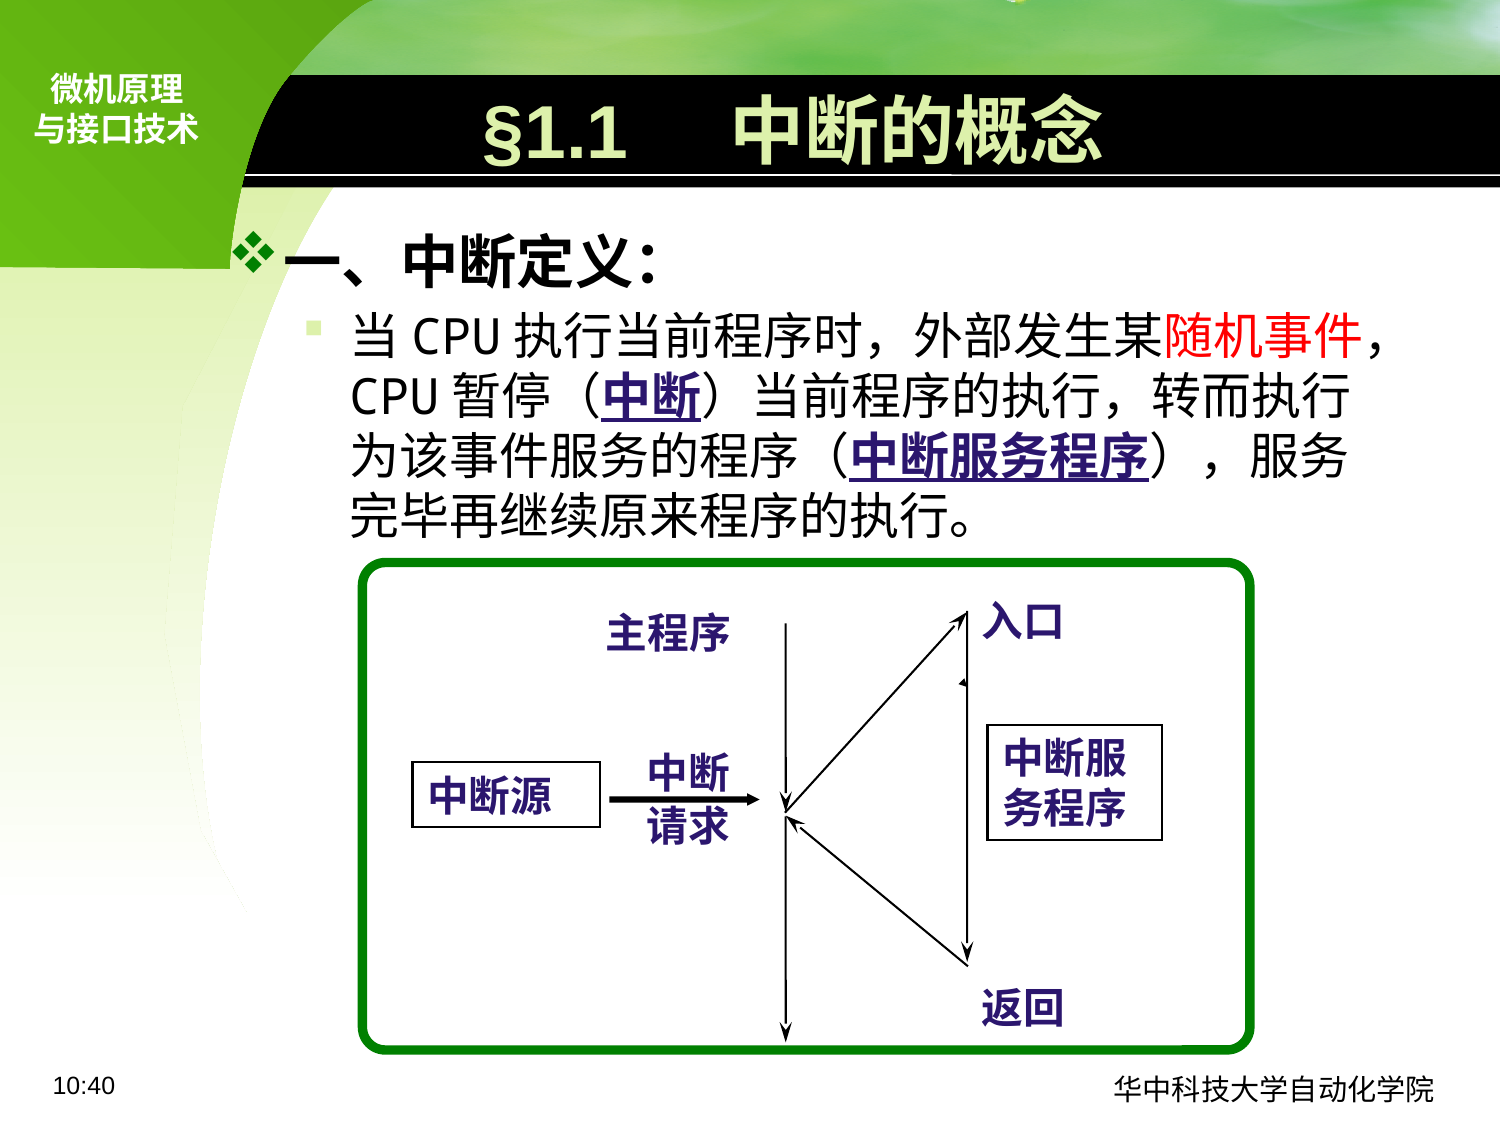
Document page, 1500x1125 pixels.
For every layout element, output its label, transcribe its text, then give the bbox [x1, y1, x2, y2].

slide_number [37, 1061, 476, 1116]
text_box [362, 562, 1250, 1051]
text_box 中断源 [412, 761, 600, 827]
list 一、中断定义： 当CPU执行当前程序时，外部发生某随机事件，CPU暂停（中断）当前程序的执行，转而执行为该事件服务的程序（中断服务程序），服务完毕再继续原来程序的执行。 [212, 217, 1388, 1038]
footer 华中科技大学自动化学院 [974, 1063, 1451, 1114]
picture [291, 0, 1500, 75]
title §1.1 中断的概念 [275, 82, 1313, 175]
